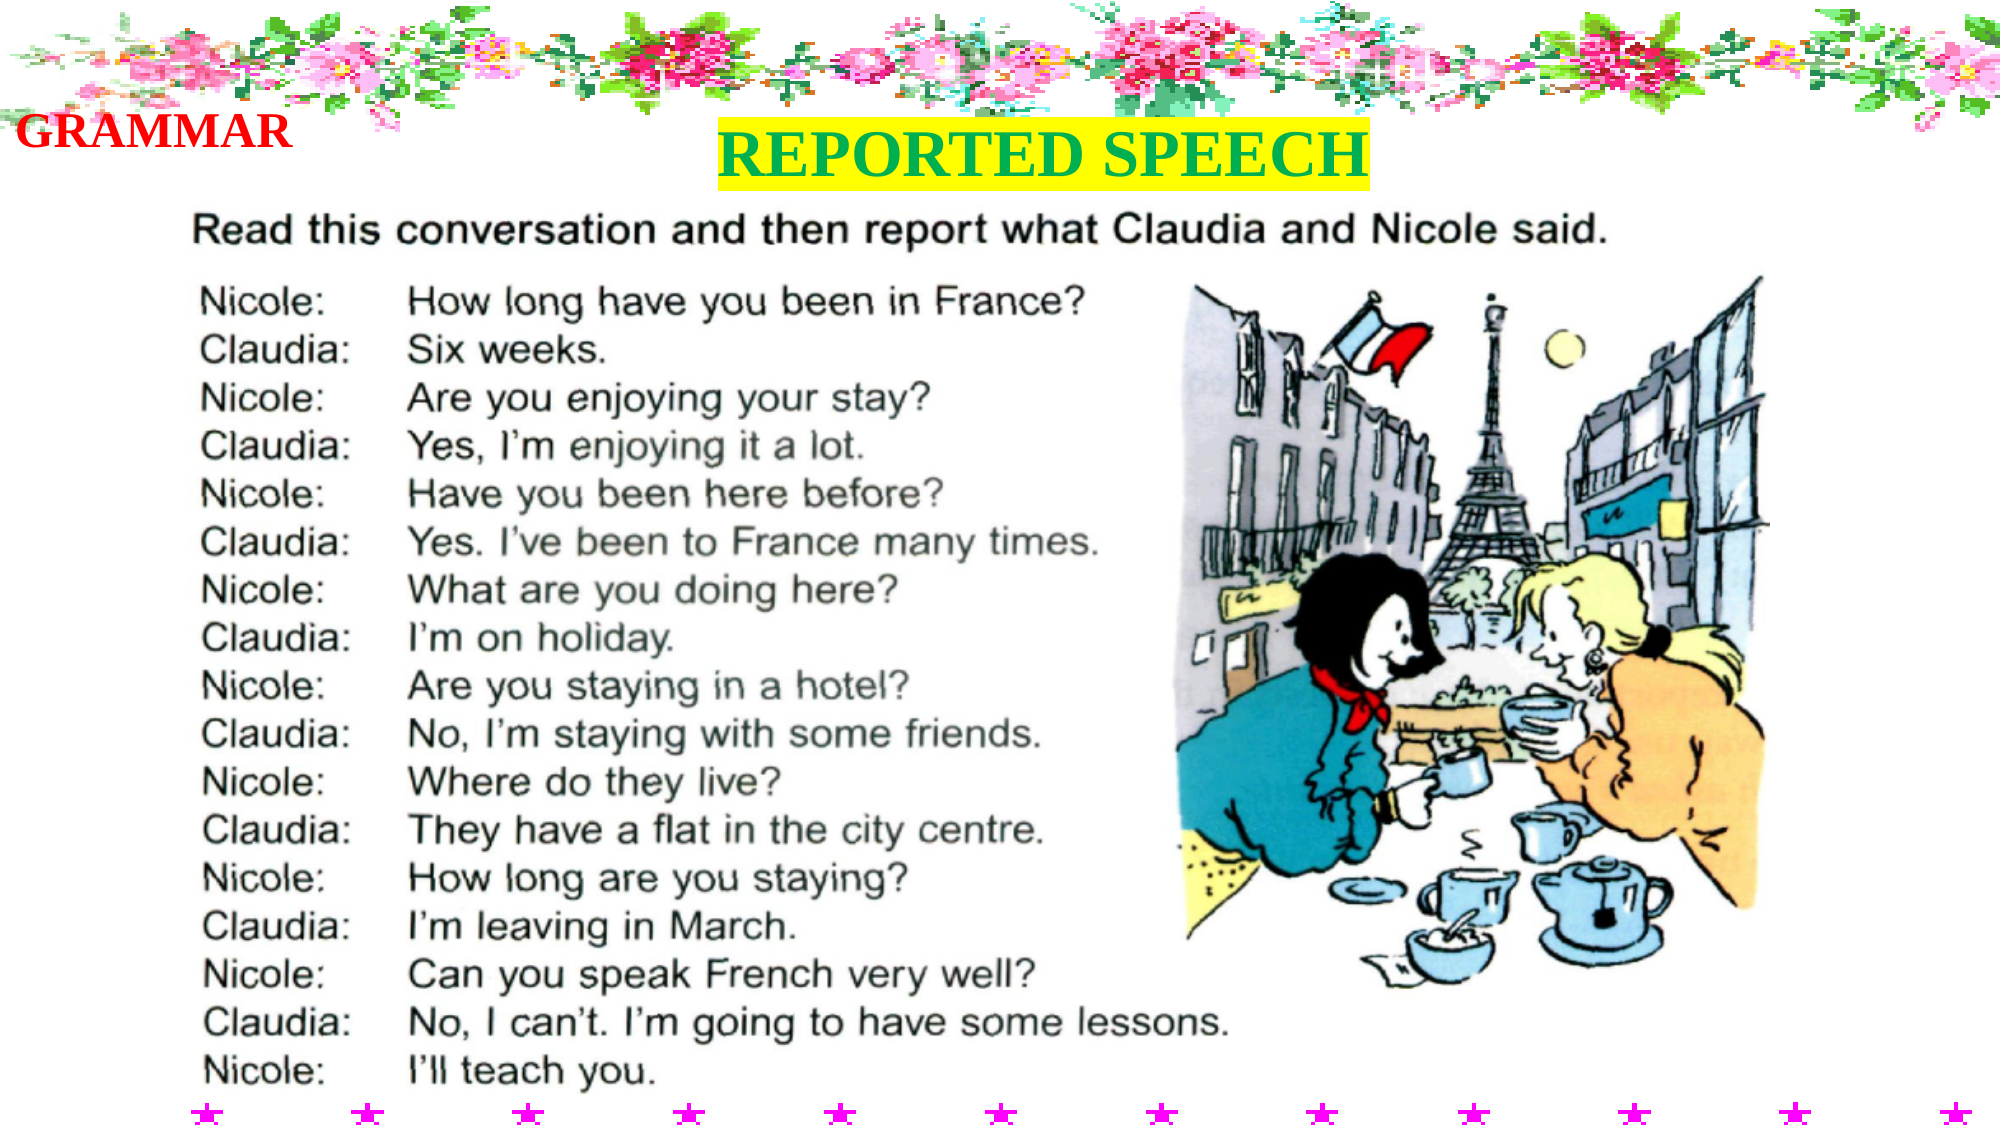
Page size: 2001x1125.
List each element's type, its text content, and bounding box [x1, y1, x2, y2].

text_box REPORTED SPEECH [640, 102, 1447, 198]
picture [26, 198, 2000, 1125]
text_box GRAMMAR [0, 90, 316, 165]
picture [0, 1, 2000, 135]
